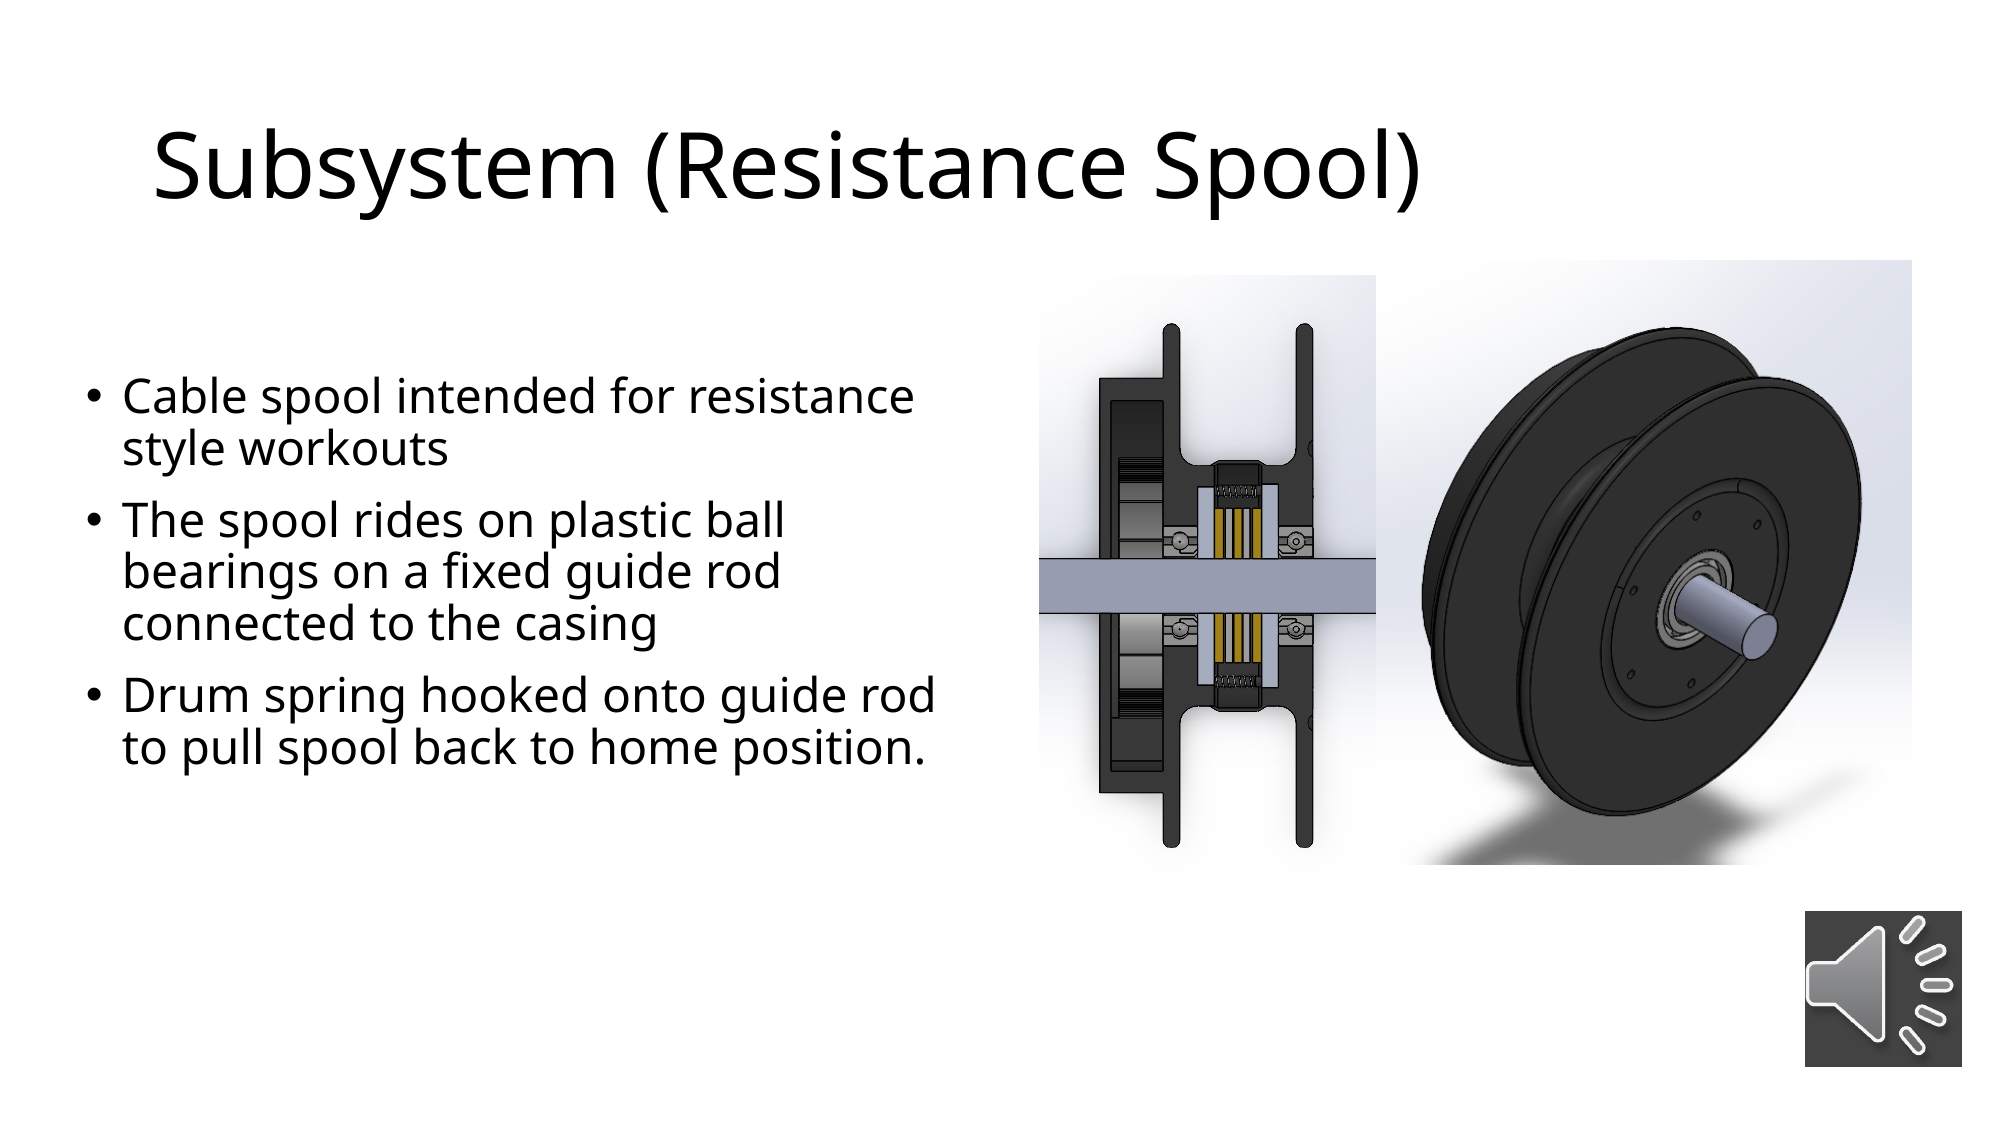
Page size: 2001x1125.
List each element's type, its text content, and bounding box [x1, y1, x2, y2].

picture [1038, 259, 1913, 912]
picture [1804, 909, 1963, 1069]
title Subsystem (Resistance Spool) [137, 59, 1863, 278]
list Cable spool intended for resistance style workouts The spool rides on plastic ball bearings on a fixed guide rod connected to the casing Drum spring hooked onto guide rod to pull spool back to home position. [70, 364, 960, 822]
